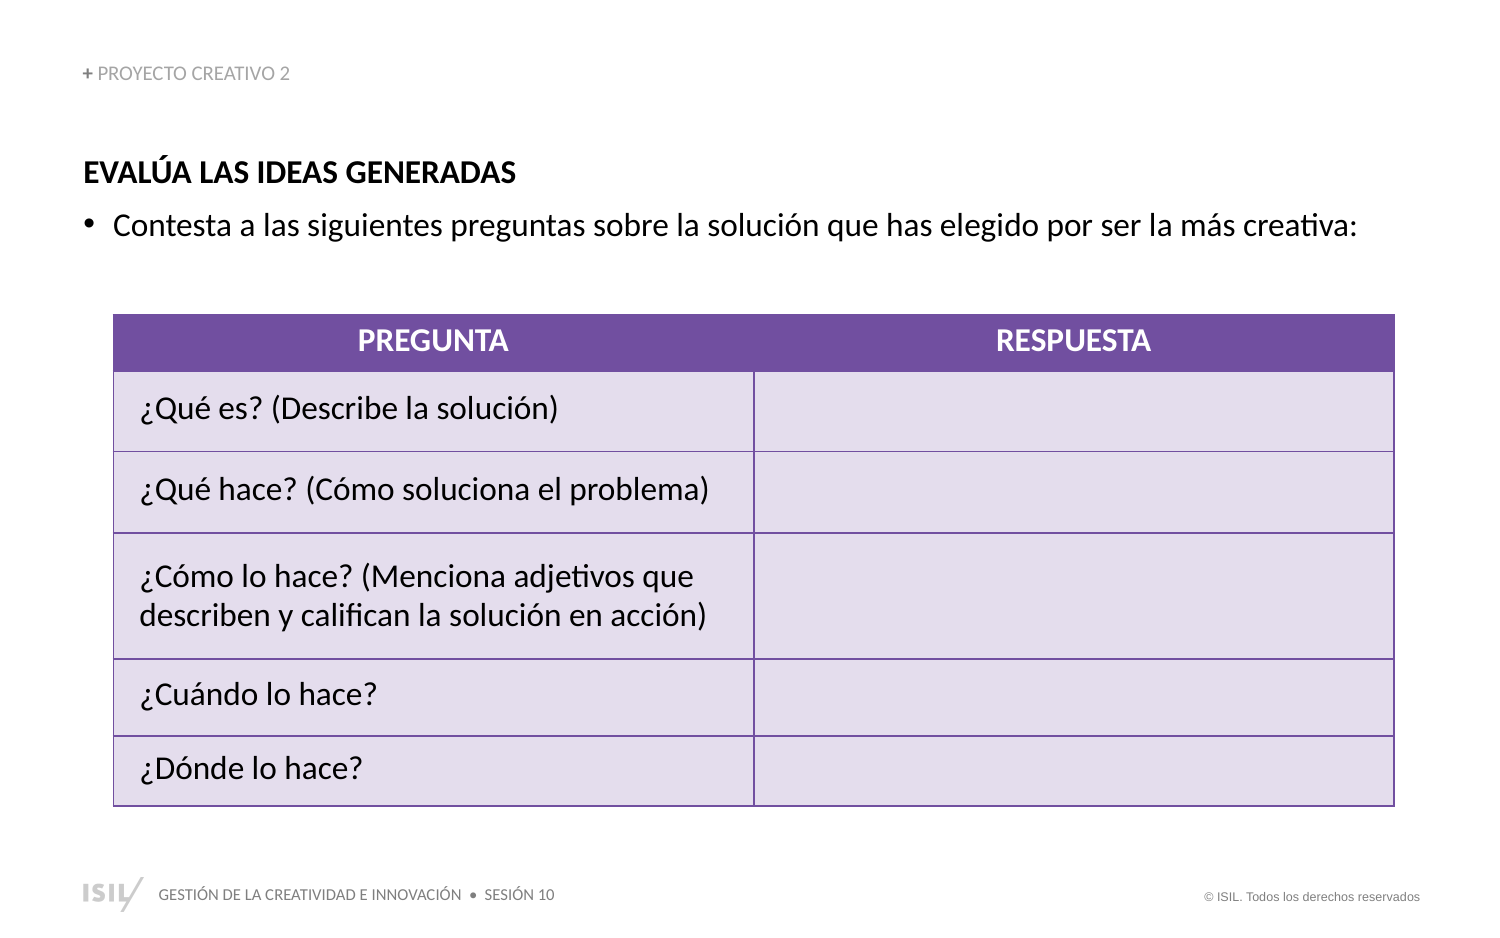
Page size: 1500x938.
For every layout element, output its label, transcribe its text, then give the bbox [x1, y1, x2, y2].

text_box + PROYECTO CREATIVO 2 [82, 59, 614, 85]
table_cell [755, 534, 1393, 658]
table_header PREGUNTA [114, 316, 753, 370]
table_cell [755, 372, 1393, 451]
table_cell ¿Dónde lo hace? [114, 737, 753, 805]
table_cell ¿Cómo lo hace? (Menciona adjetivos que describen y califican la solución en acción) [114, 534, 753, 658]
table_cell ¿Qué hace? (Cómo soluciona el problema) [114, 452, 753, 532]
table_cell [755, 660, 1393, 735]
table_header RESPUESTA [755, 316, 1393, 370]
table_cell ¿Cuándo lo hace? [114, 660, 753, 735]
table_cell [755, 452, 1393, 532]
text_box EVALÚA LAS IDEAS GENERADAS Contesta a las siguientes preguntas sobre la solución que has elegido por ser la más creativa: [83, 150, 1402, 243]
table_cell [755, 737, 1393, 805]
table_cell ¿Qué es? (Describe la solución) [114, 372, 753, 451]
